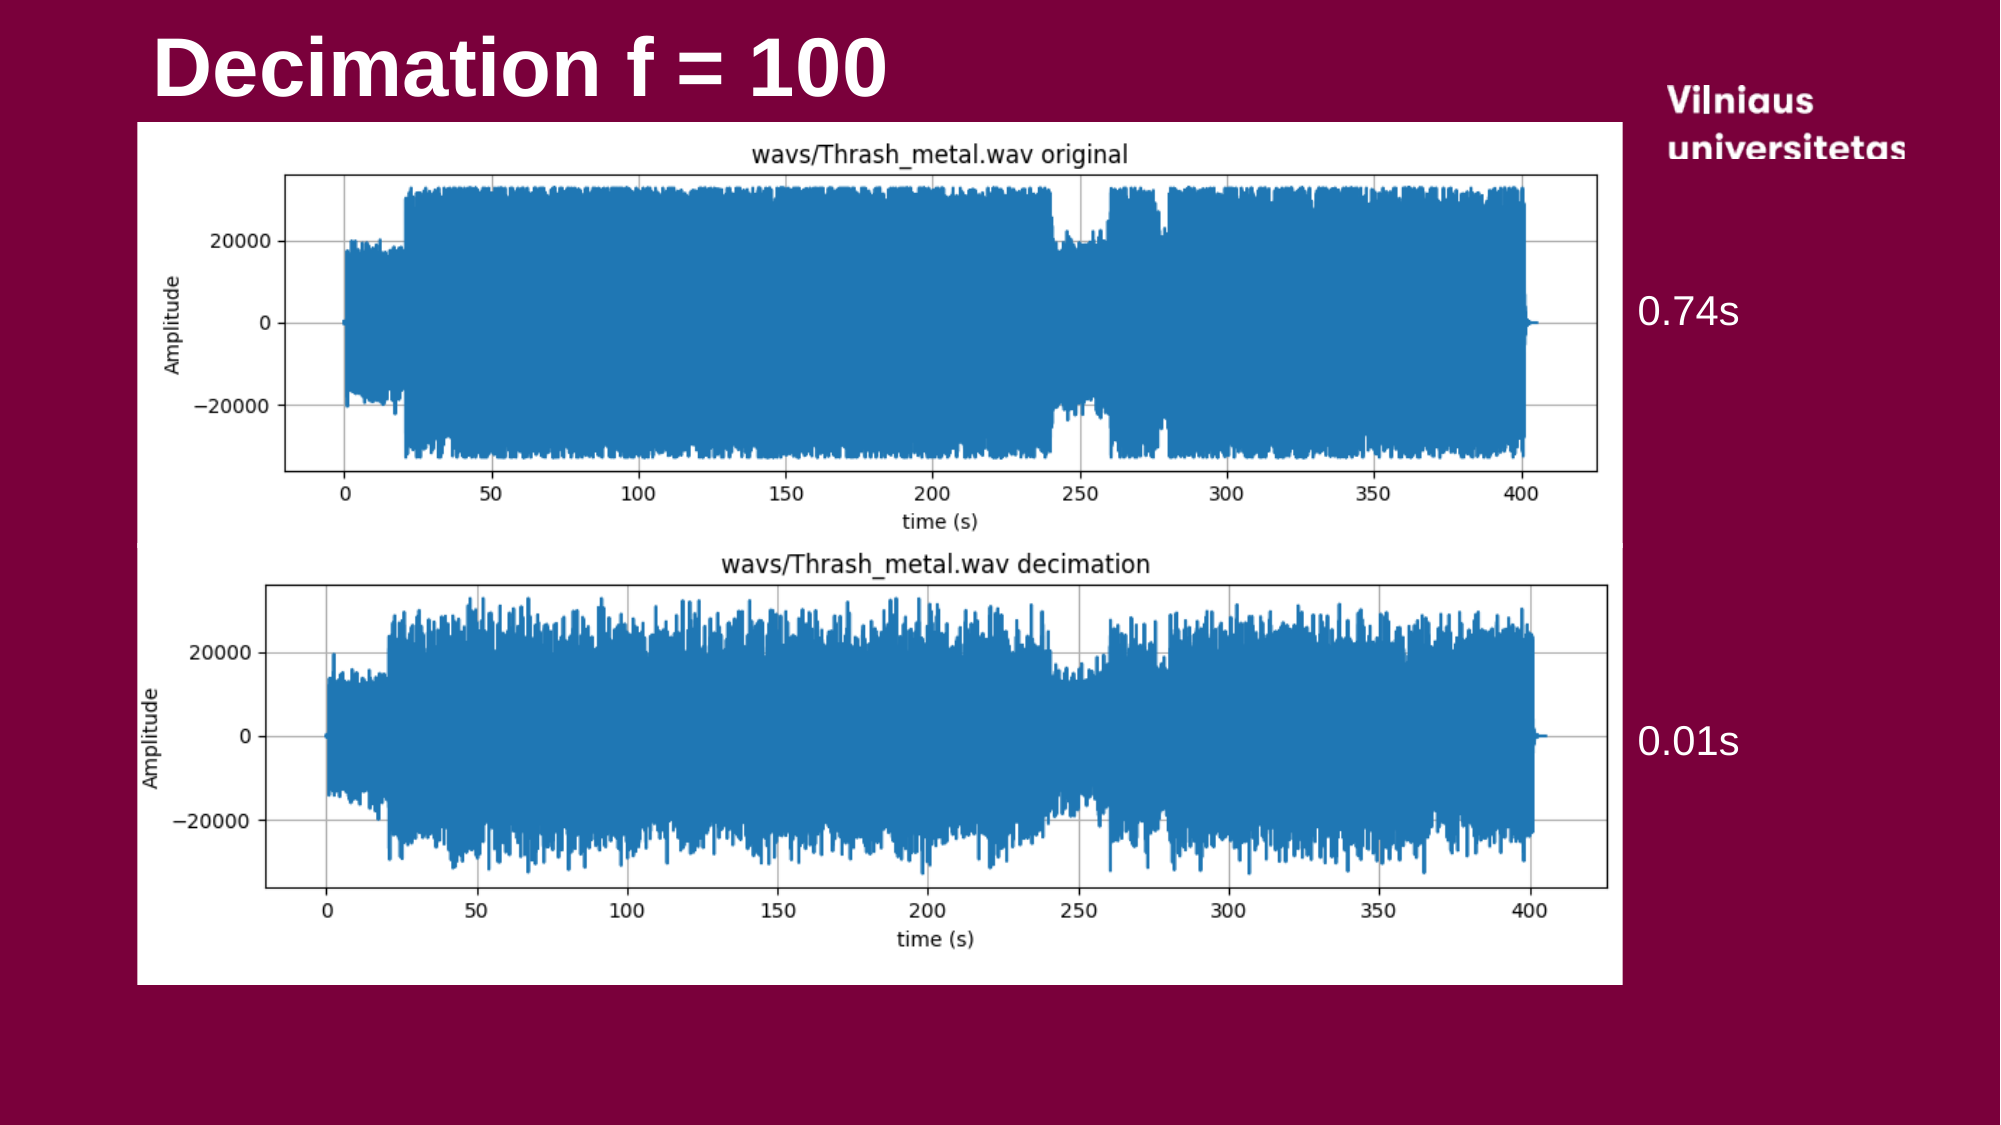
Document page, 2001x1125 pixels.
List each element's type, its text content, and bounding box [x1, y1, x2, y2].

title Decimation f = 100 [137, 17, 1623, 122]
text_box 0.01s [1623, 711, 1809, 817]
picture [137, 122, 1623, 985]
list 0.74s [1623, 282, 1809, 388]
